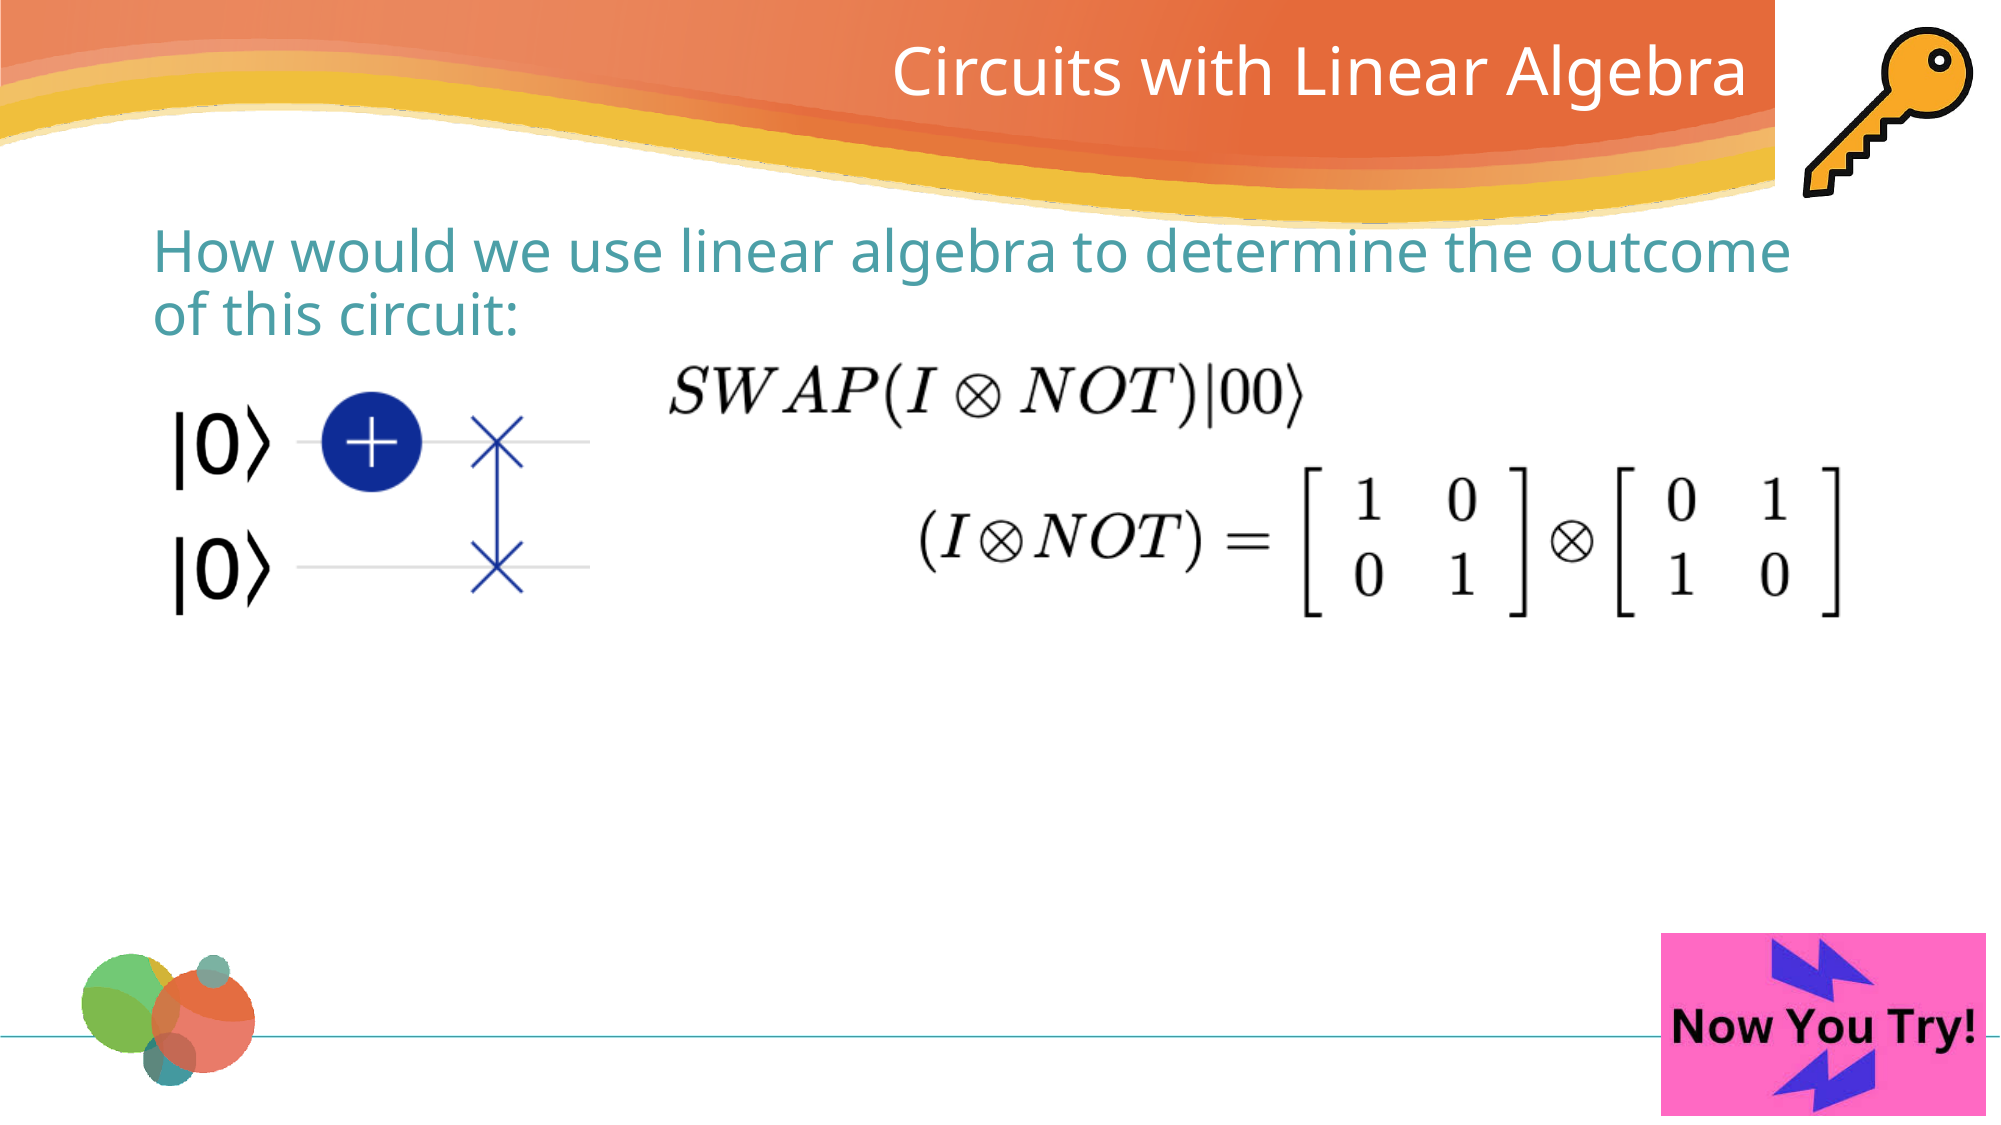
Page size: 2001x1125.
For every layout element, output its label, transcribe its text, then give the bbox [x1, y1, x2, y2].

picture [0, 0, 2000, 1116]
title Circuits with Linear Algebra [780, 30, 1770, 153]
list How would we use linear algebra to determine the outcome of this circuit: [137, 215, 1863, 982]
